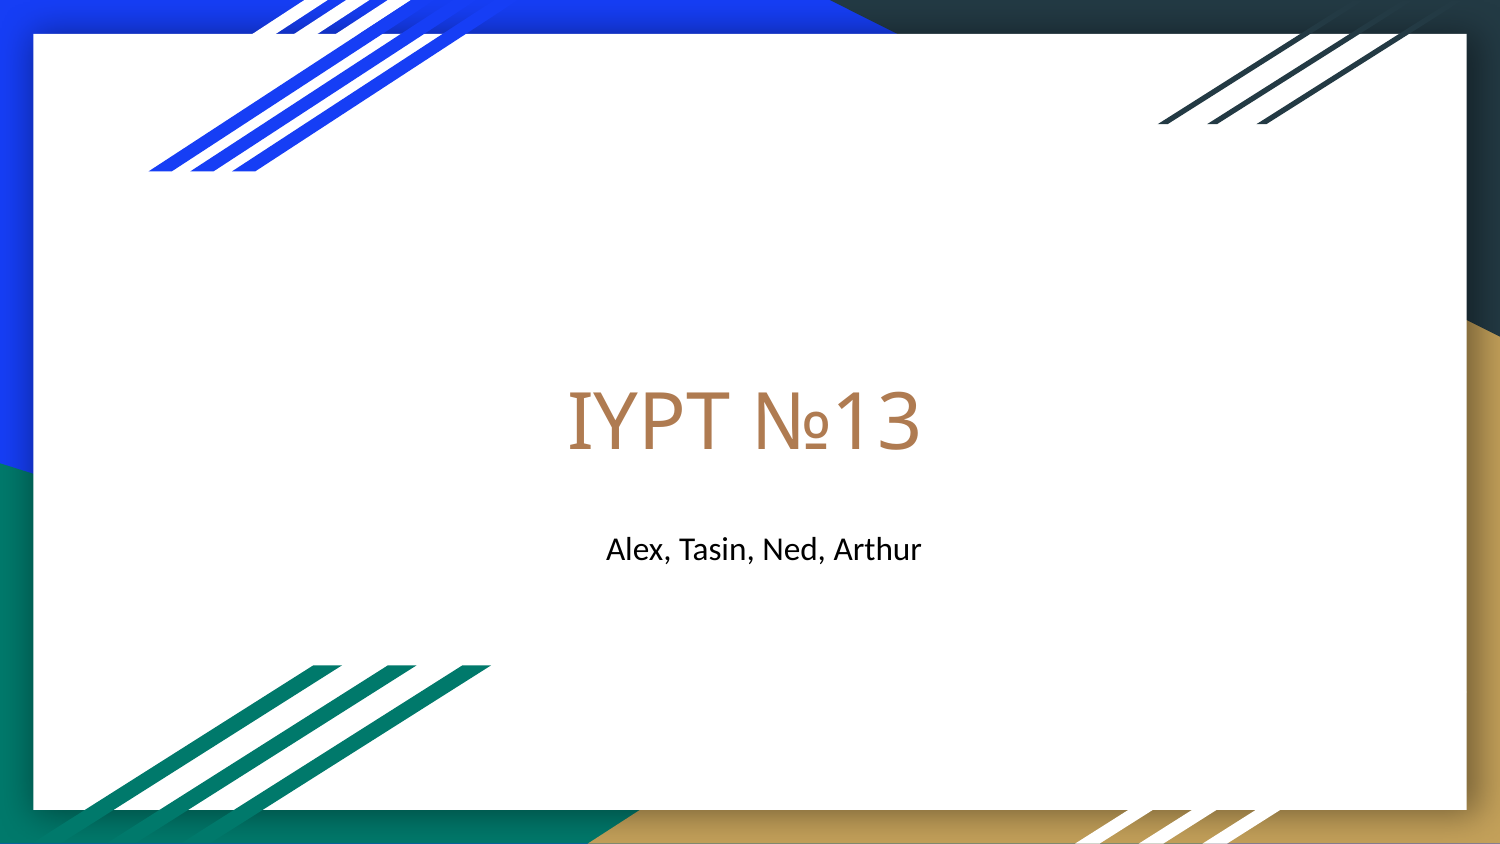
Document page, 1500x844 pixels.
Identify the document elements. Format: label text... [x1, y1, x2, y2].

subtitle Alex, Tasin, Ned, Arthur [324, 511, 1204, 598]
title IYPT №13 [304, 298, 1185, 537]
